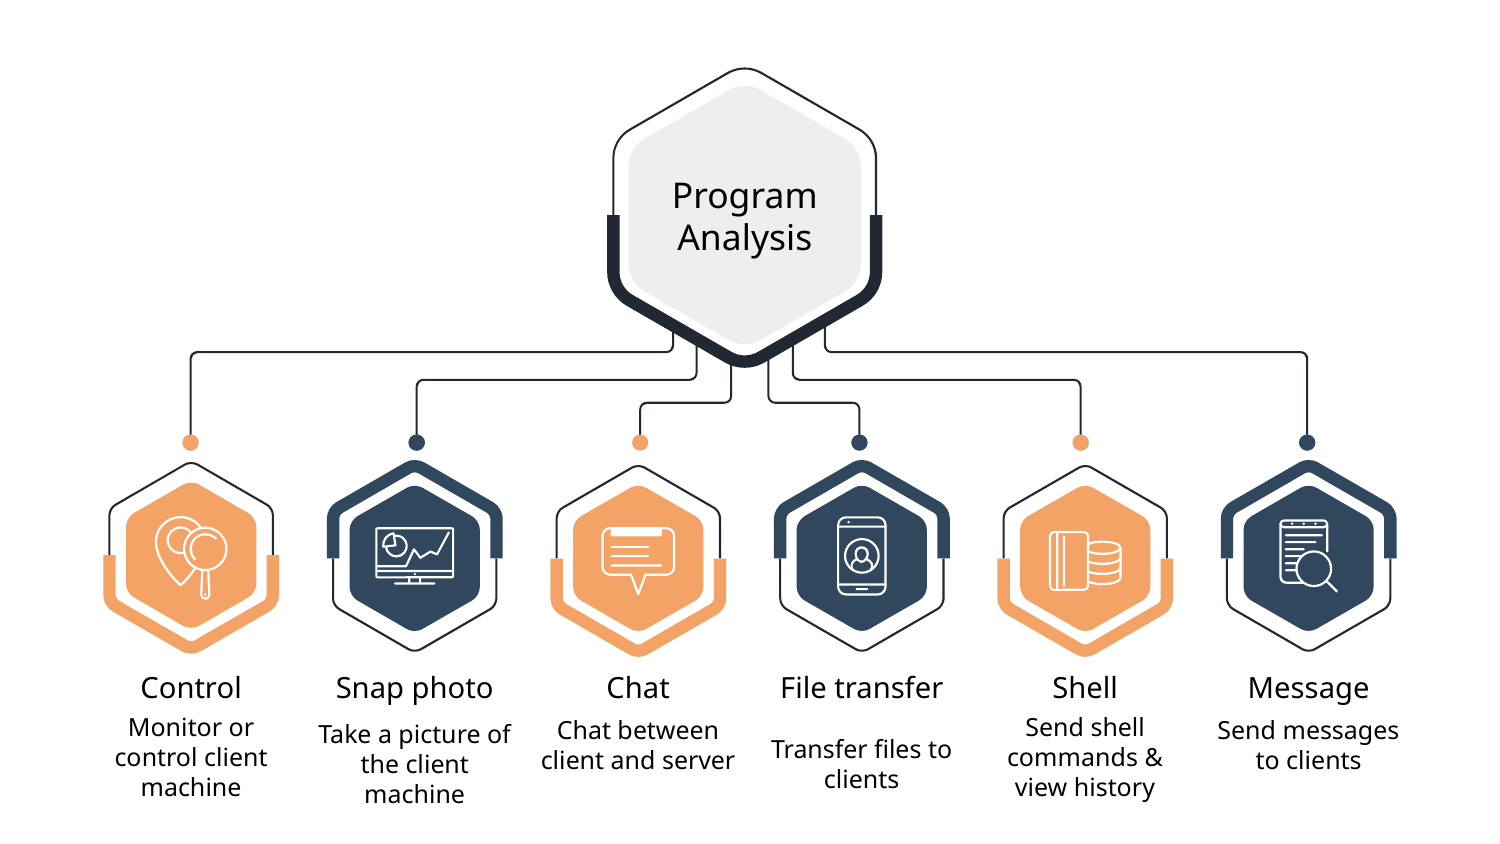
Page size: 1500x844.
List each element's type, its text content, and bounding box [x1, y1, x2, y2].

text_box Monitor or control client machine [74, 711, 298, 802]
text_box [773, 459, 950, 652]
text_box [408, 434, 425, 451]
text_box [1072, 434, 1089, 451]
text_box [767, 360, 861, 434]
text_box [415, 346, 698, 434]
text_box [997, 464, 1174, 658]
text_box [189, 333, 675, 434]
text_box [1299, 434, 1316, 451]
text_box Chat [521, 665, 745, 708]
text_box Program Analysis [628, 85, 861, 345]
text_box [607, 215, 883, 368]
text_box Shell [978, 665, 1192, 708]
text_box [103, 461, 280, 655]
text_box File transfer [745, 665, 978, 708]
text_box [851, 434, 868, 451]
text_box Take a picture of the client machine [298, 711, 531, 815]
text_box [1220, 459, 1397, 652]
text_box Control [74, 665, 298, 708]
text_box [326, 459, 503, 652]
text_box [182, 434, 199, 451]
text_box [639, 366, 733, 434]
text_box Send shell commands & view history [978, 711, 1202, 802]
text_box [791, 347, 1082, 434]
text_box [550, 464, 727, 658]
text_box Send messages to clients [1192, 711, 1425, 777]
text_box Snap photo [298, 665, 521, 708]
text_box Transfer files to clients [745, 711, 978, 815]
text_box [612, 67, 878, 215]
text_box [632, 434, 649, 451]
text_box Chat between client and server [521, 711, 745, 777]
text_box Message [1192, 665, 1425, 708]
text_box [823, 328, 1309, 434]
